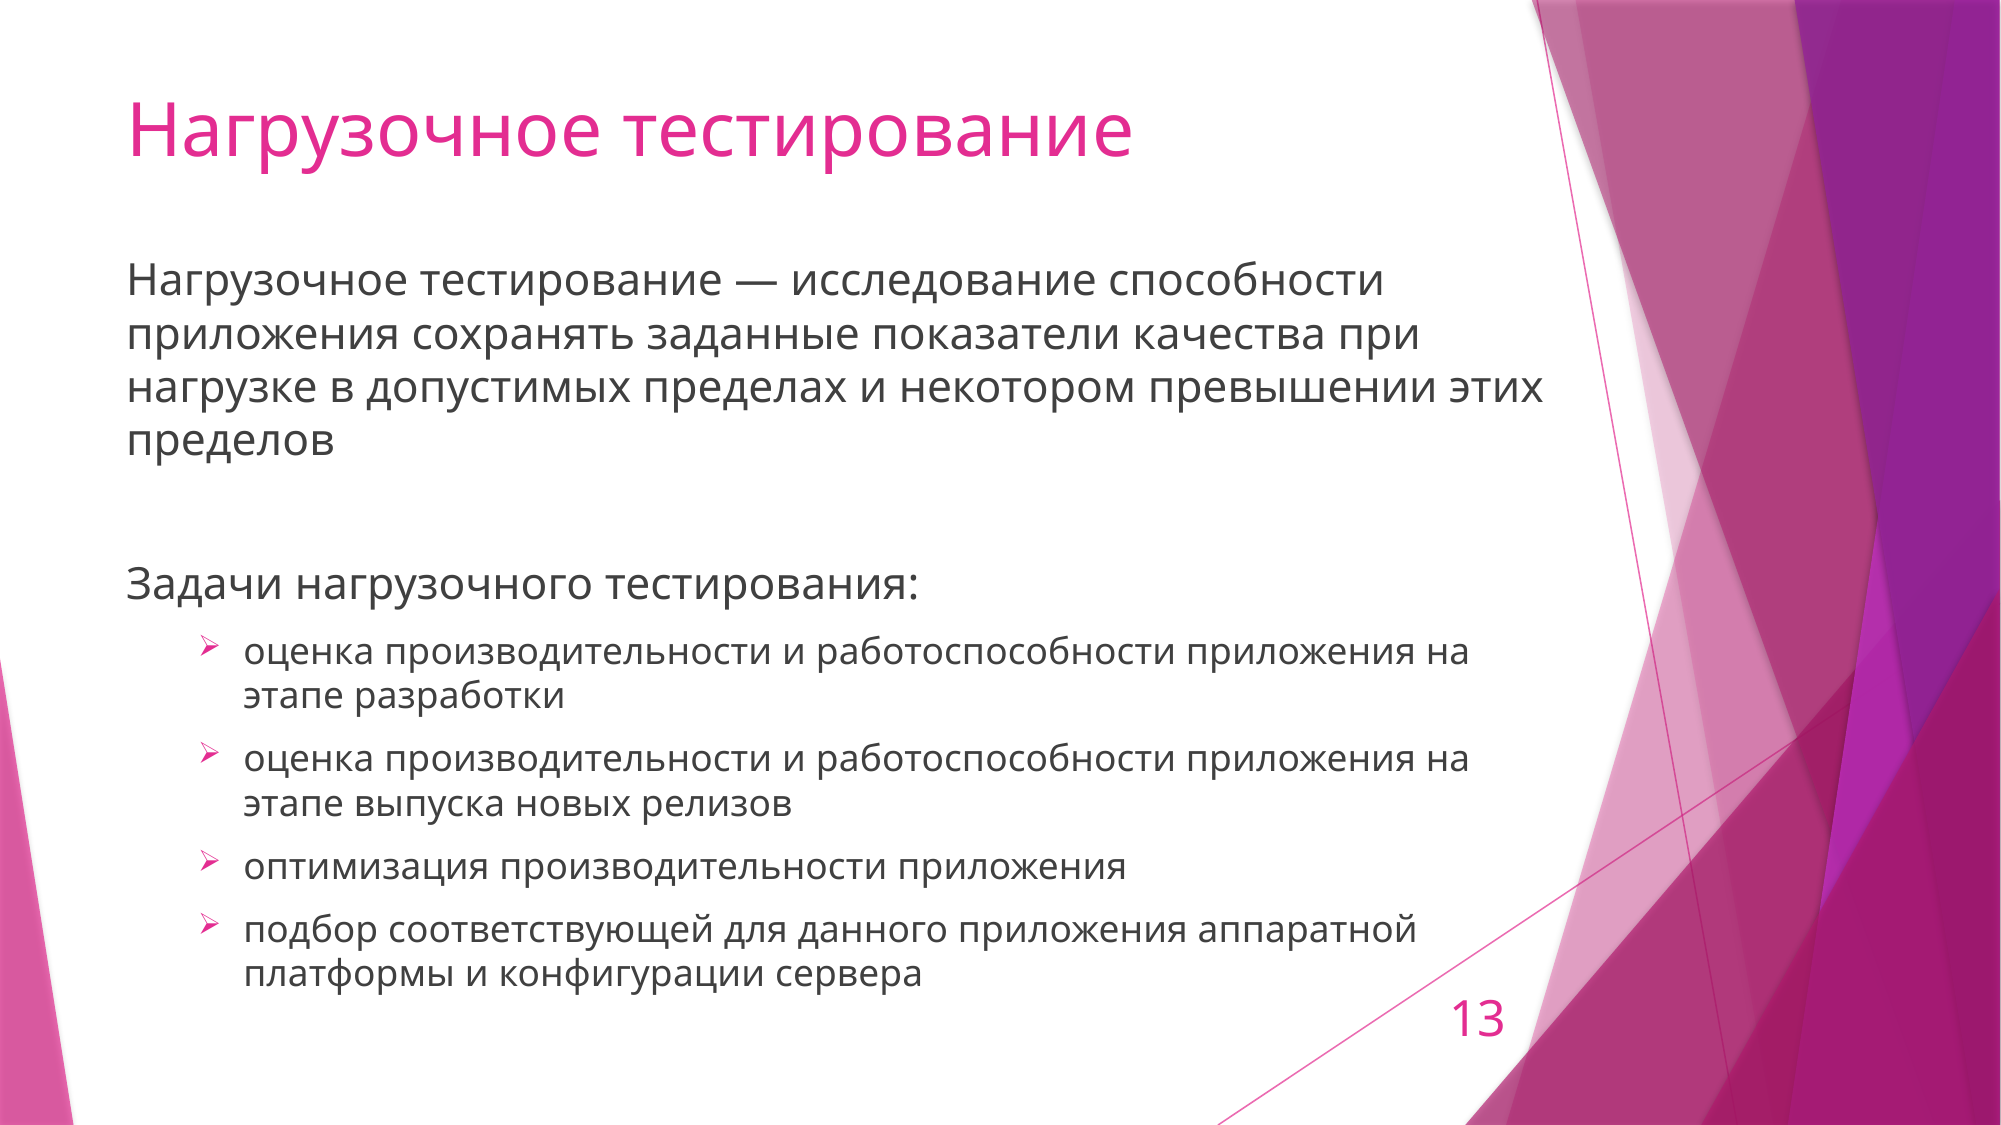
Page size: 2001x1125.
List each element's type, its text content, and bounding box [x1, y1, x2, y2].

list Нагрузочное тестирование — исследование способности приложения сохранять заданные показатели качества при нагрузке в допустимых пределах и некотором превышении этих пределов Задачи нагрузочного тестирования: оценка производительности и работоспособности приложения на этапе разработки оценка производительности и работоспособности приложения на этапе выпуска новых релизов оптимизация производительности приложения подбор соответствующей для данного приложения аппаратной платформы и конфигурации сервера [111, 243, 1563, 1008]
title Нагрузочное тестирование [111, 74, 1522, 235]
slide_number 13 [1409, 991, 1522, 1051]
